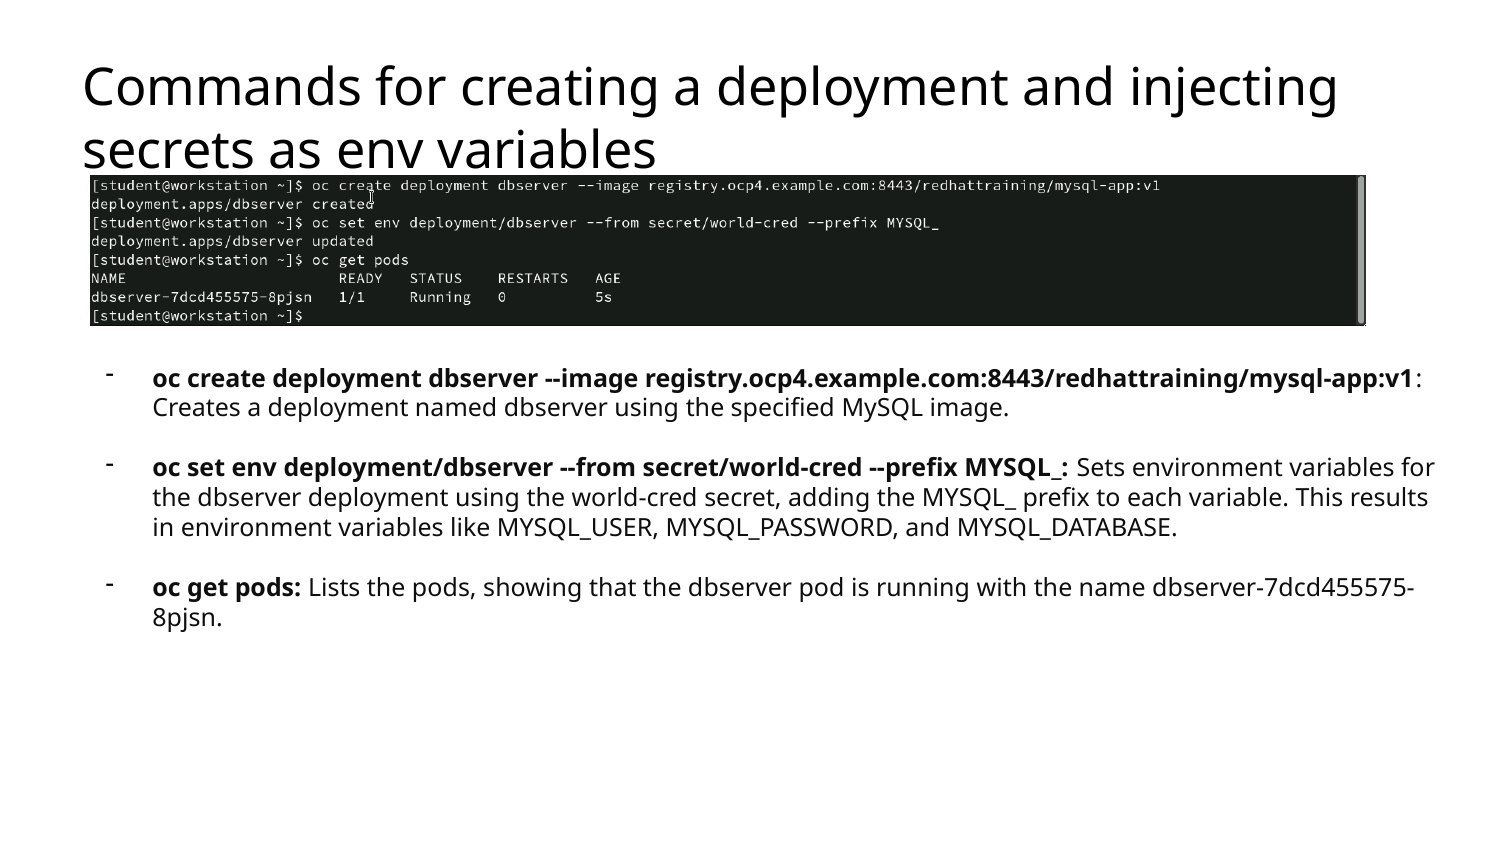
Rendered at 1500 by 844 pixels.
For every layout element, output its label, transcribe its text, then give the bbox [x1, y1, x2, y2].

picture [90, 175, 1366, 326]
title Commands for creating a deployment and injecting secrets as env variables [67, 38, 1410, 178]
text_box oc create deployment dbserver --image registry.ocp4.example.com:8443/redhattraining/mysql-app:v1: Creates a deployment named dbserver using the specified MySQL image. oc set env deployment/dbserver --from secret/world-cred --prefix MYSQL_: Sets environment variables for the dbserver deployment using the world-cred secret, adding the MYSQL_ prefix to each variable. This results in environment variables like MYSQL_USER, MYSQL_PASSWORD, and MYSQL_DATABASE. oc get pods: Lists the pods, showing that the dbserver pod is running with the name dbserver-7dcd455575-8pjsn. [90, 354, 1451, 639]
